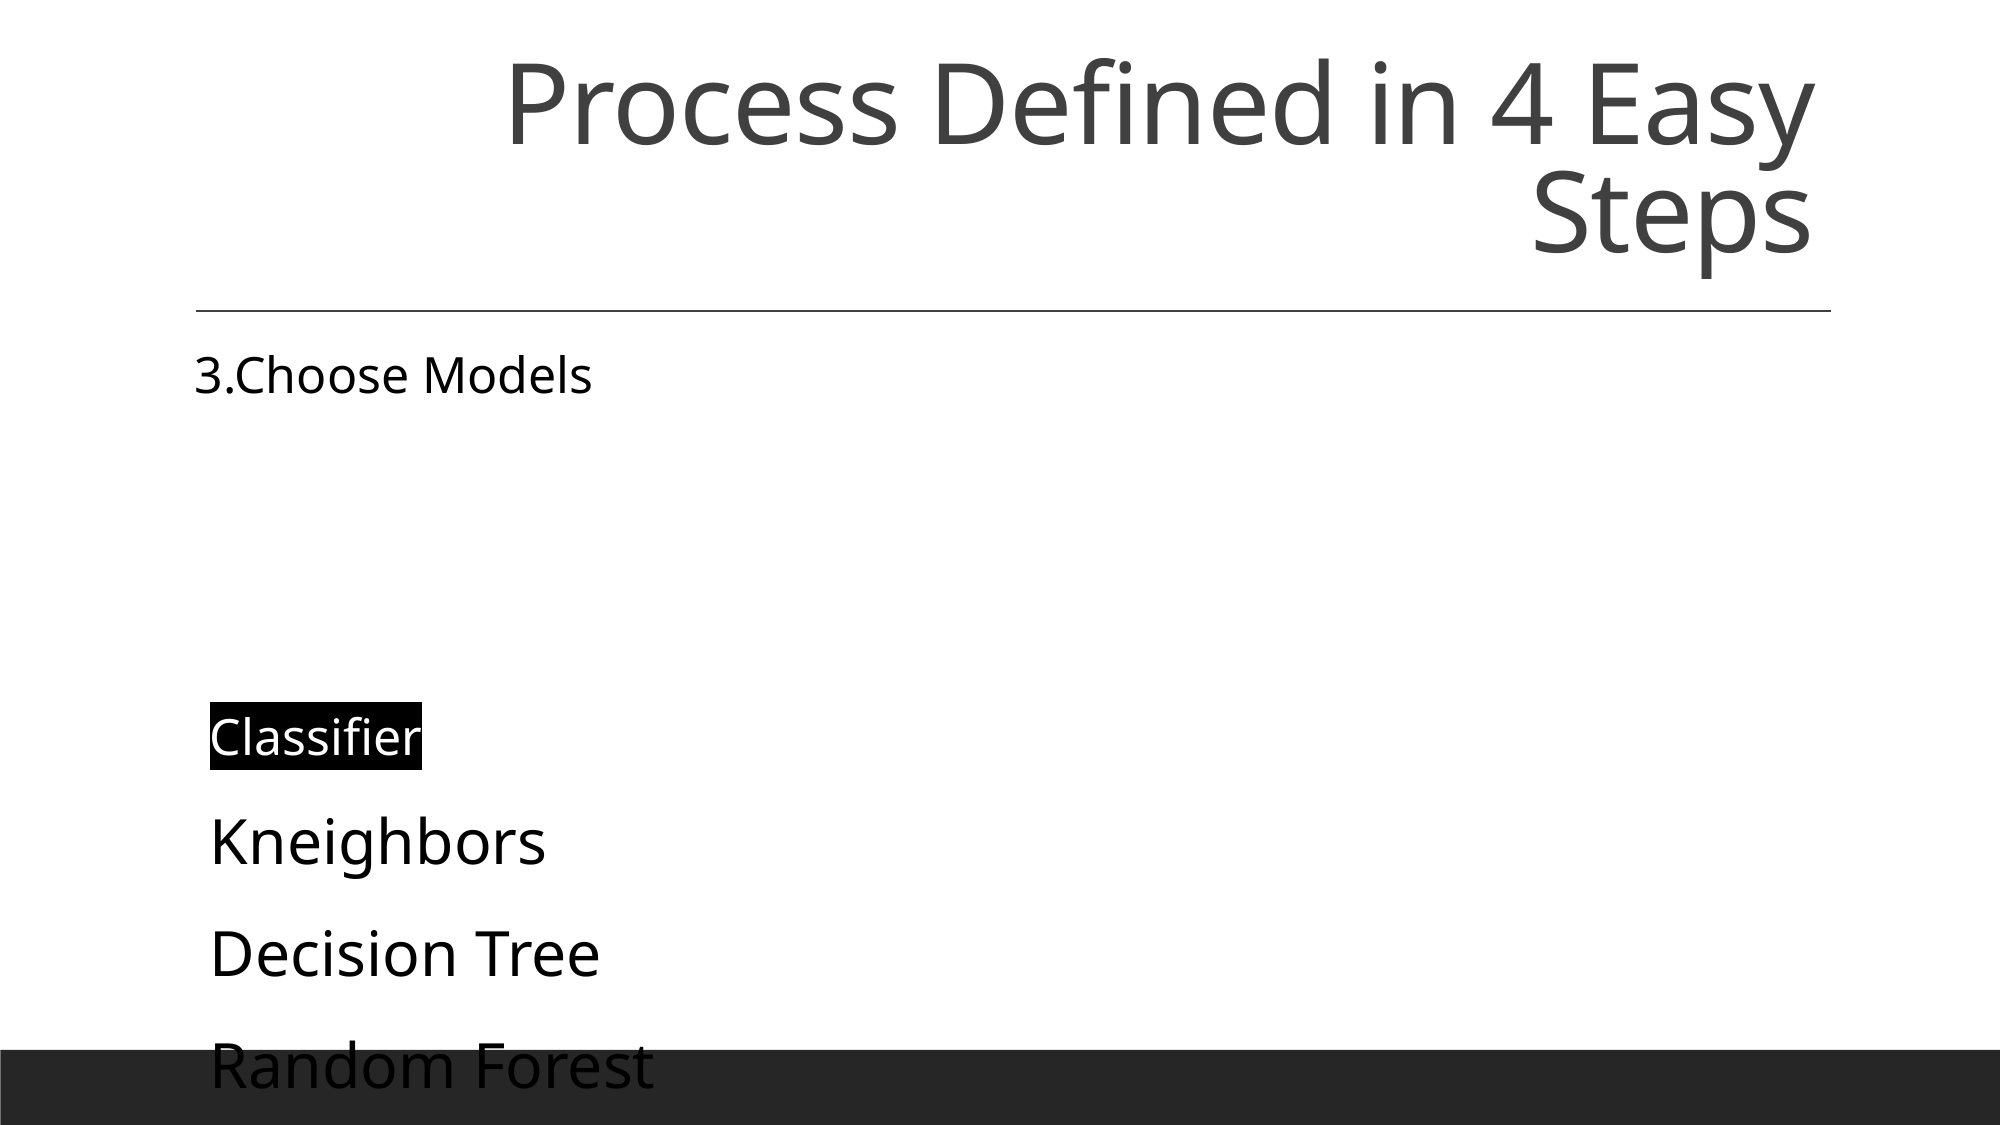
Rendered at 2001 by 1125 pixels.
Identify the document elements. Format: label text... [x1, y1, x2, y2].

text_box 3.Choose Models [179, 335, 663, 456]
list Classifier Kneighbors Decision Tree Random Forest [194, 508, 1657, 1125]
title Process Defined in 4 Easy Steps [180, 47, 1830, 285]
